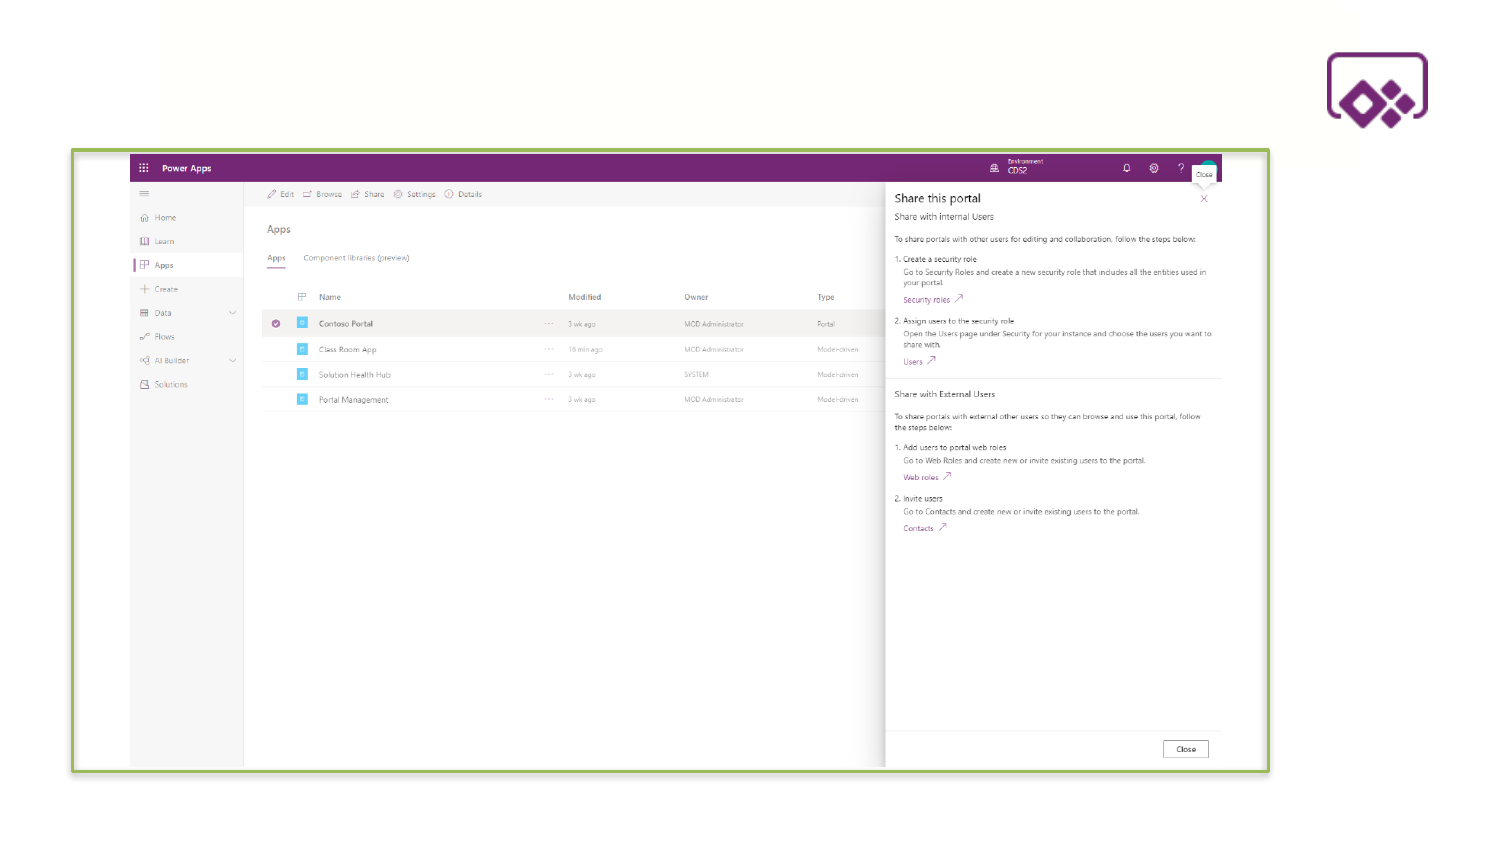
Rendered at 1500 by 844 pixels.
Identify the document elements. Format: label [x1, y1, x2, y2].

picture [160, 0, 1428, 169]
picture [130, 153, 1222, 768]
text_box [72, 149, 1269, 772]
